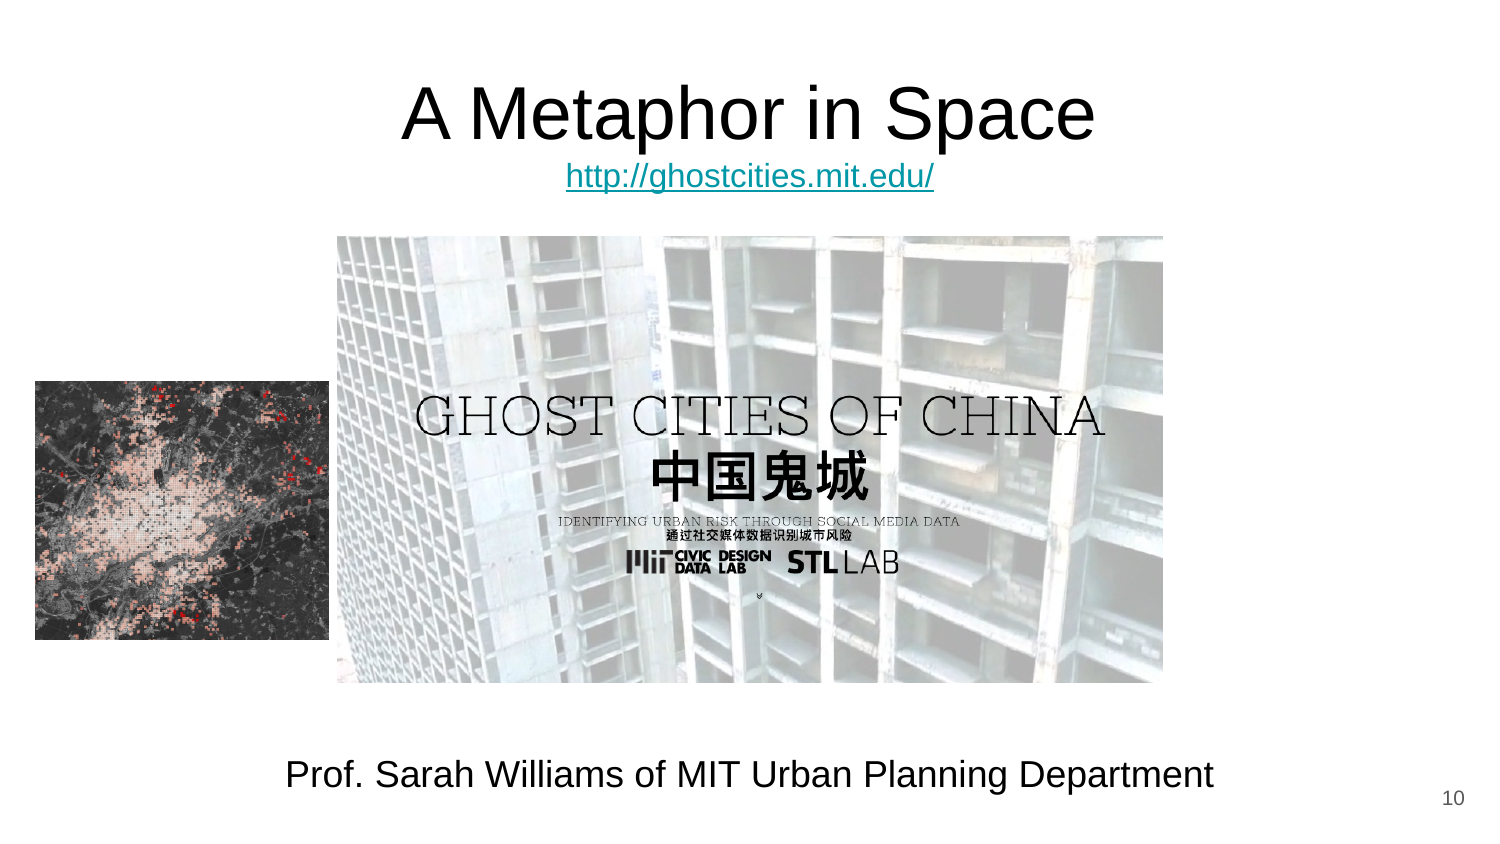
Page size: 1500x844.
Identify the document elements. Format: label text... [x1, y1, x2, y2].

picture [337, 236, 1163, 683]
text_box Prof. Sarah Williams of MIT Urban Planning Department [285, 749, 1215, 795]
slide_number 10 [1389, 764, 1480, 830]
picture [35, 380, 329, 640]
title A Metaphor in Space http://ghostcities.mit.edu/ [51, 60, 1449, 199]
